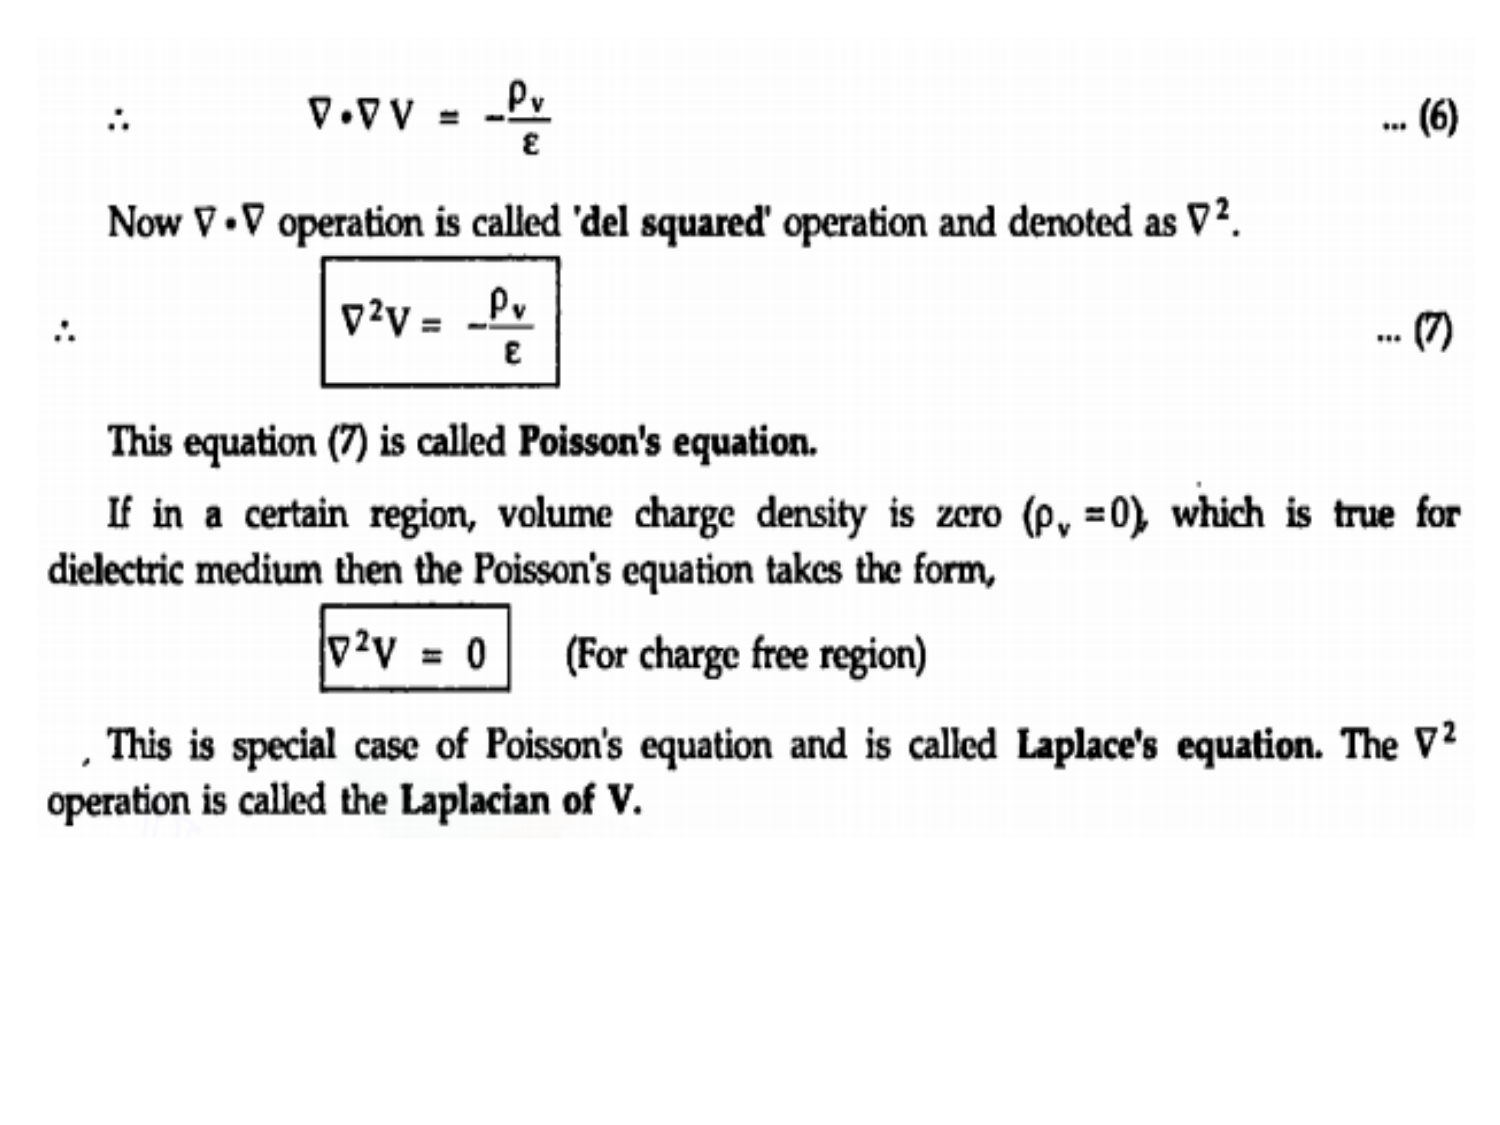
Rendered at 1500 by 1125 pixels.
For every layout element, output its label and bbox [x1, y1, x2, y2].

list [37, 37, 1476, 838]
